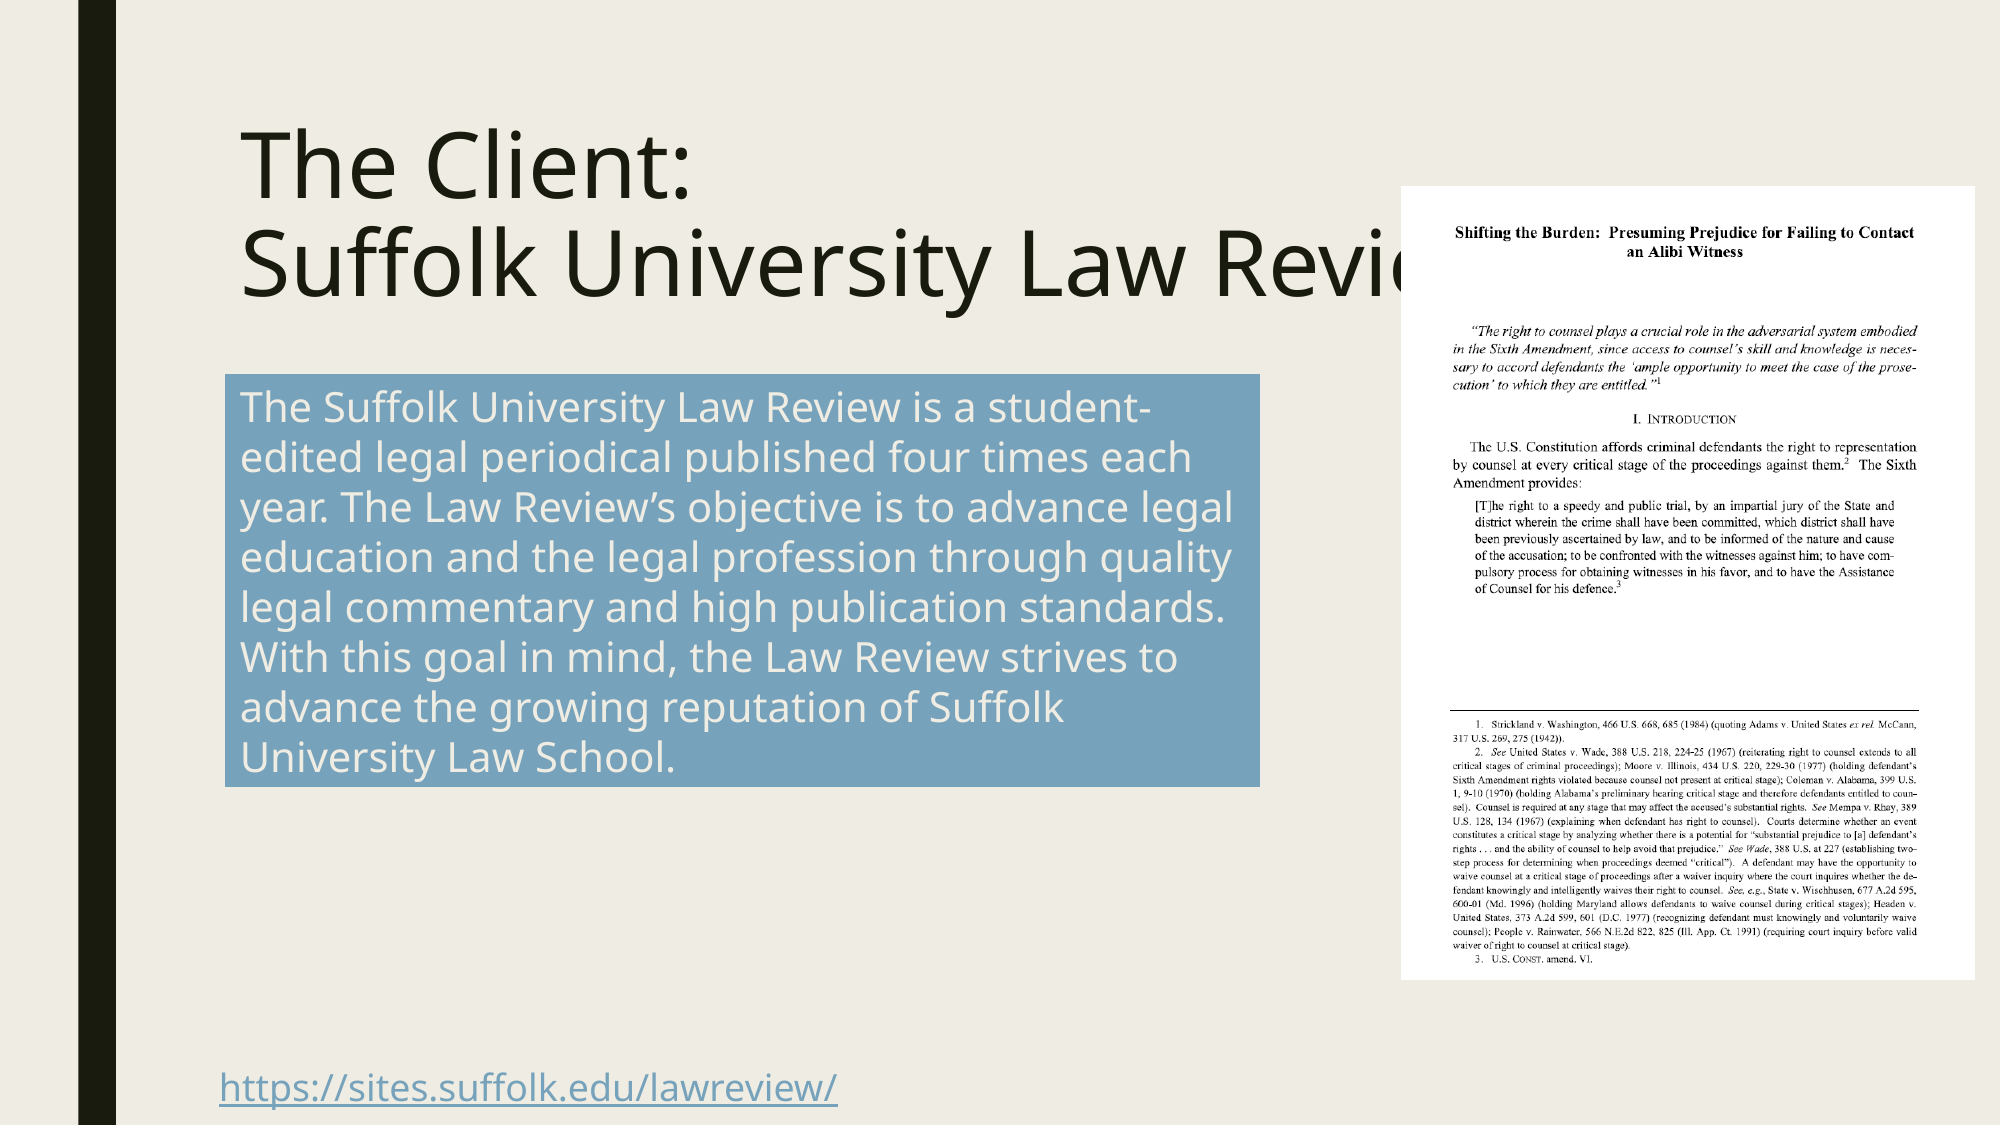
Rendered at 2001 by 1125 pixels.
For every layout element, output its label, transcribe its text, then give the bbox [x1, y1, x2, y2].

title The Client: Suffolk University Law Review [225, 112, 1800, 357]
picture [1401, 186, 1975, 980]
text_box https://sites.suffolk.edu/lawreview/ [204, 1056, 853, 1125]
text_box The Suffolk University Law Review is a student-edited legal periodical published four times each year. The Law Review’s objective is to advance legal education and the legal profession through quality legal commentary and high publication standards. With this goal in mind, the Law Review strives to advance the growing reputation of Suffolk University Law School. [224, 373, 1261, 788]
